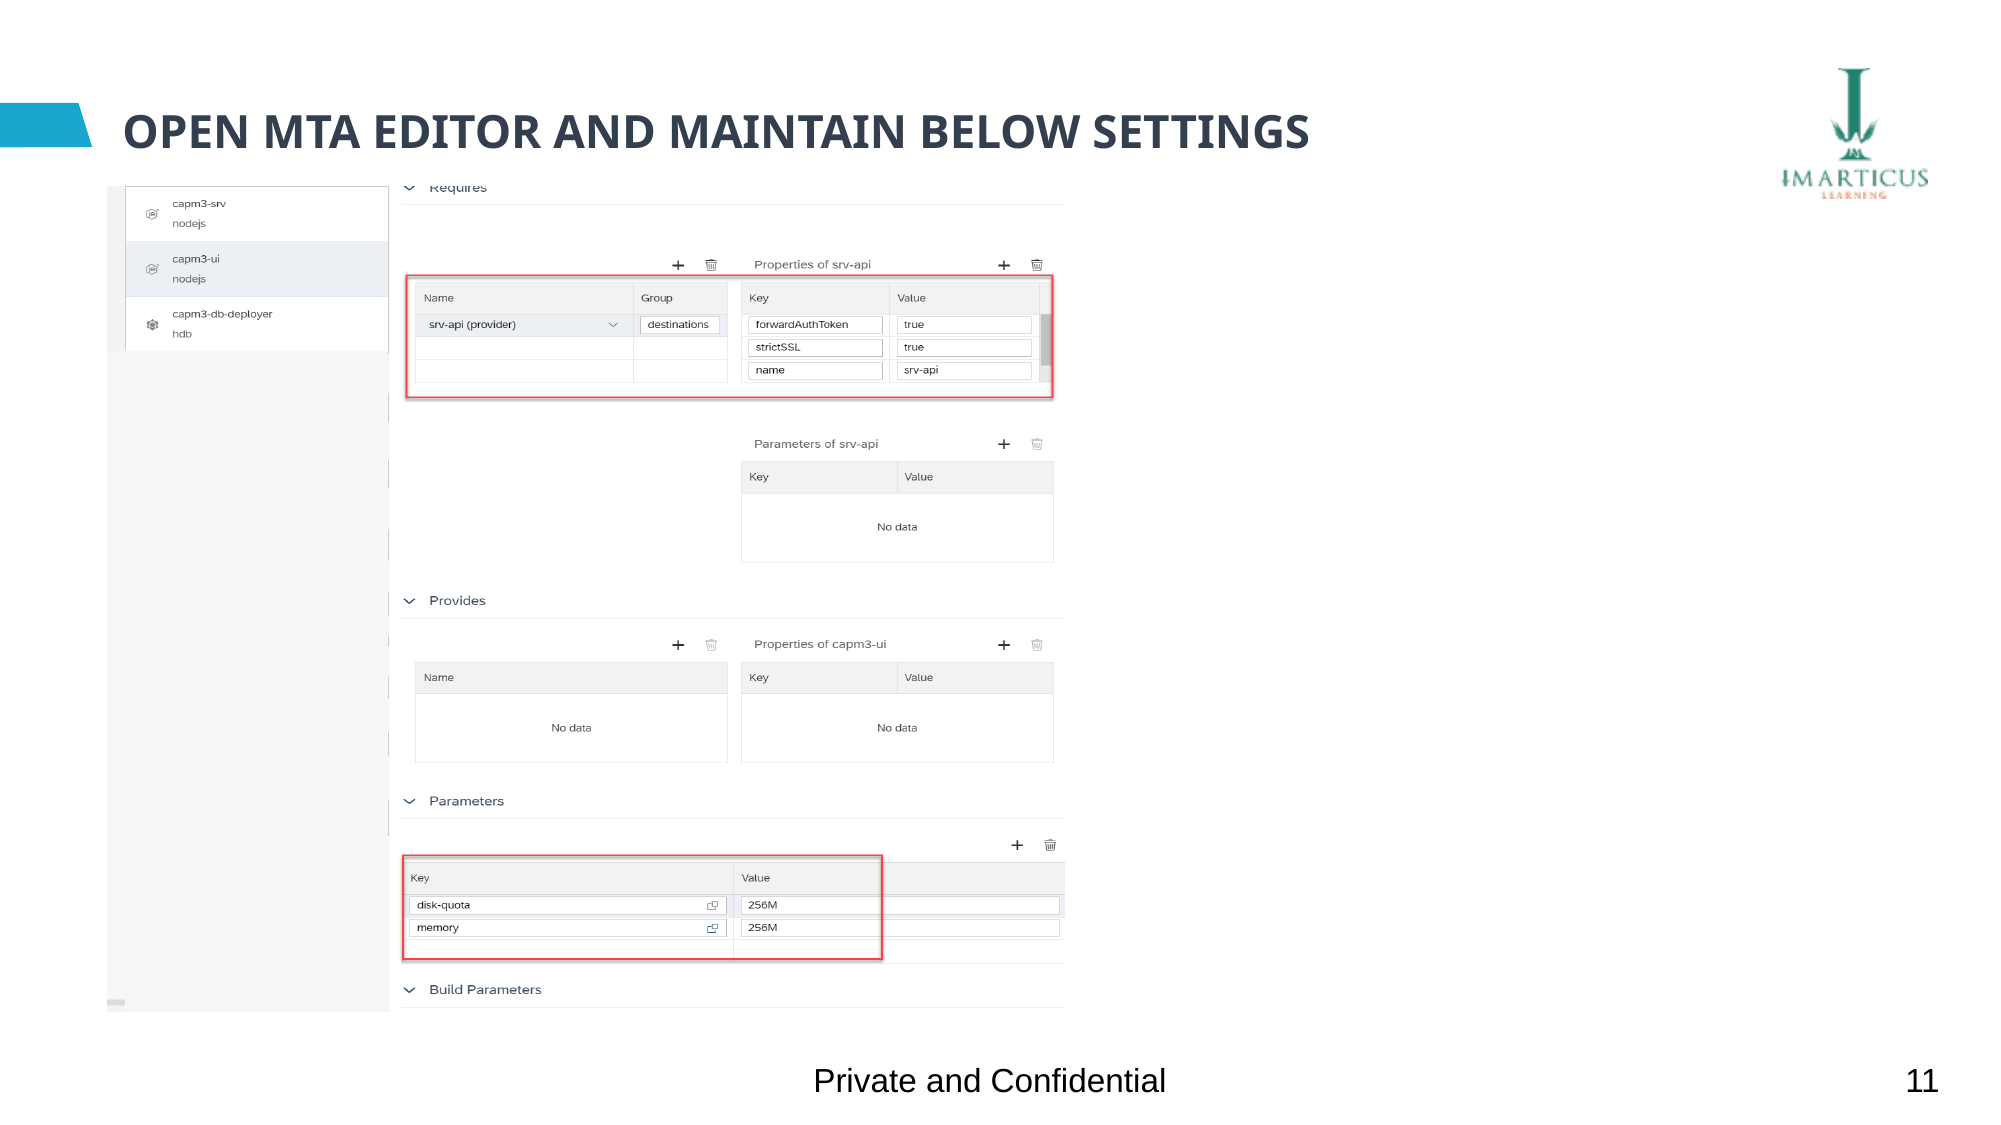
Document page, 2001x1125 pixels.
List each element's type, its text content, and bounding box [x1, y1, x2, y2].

picture [107, 186, 1065, 1012]
title OPEN MTA EDITOR AND MAINTAIN BELOW SETTINGS [107, 81, 1833, 187]
picture [1781, 68, 1928, 199]
